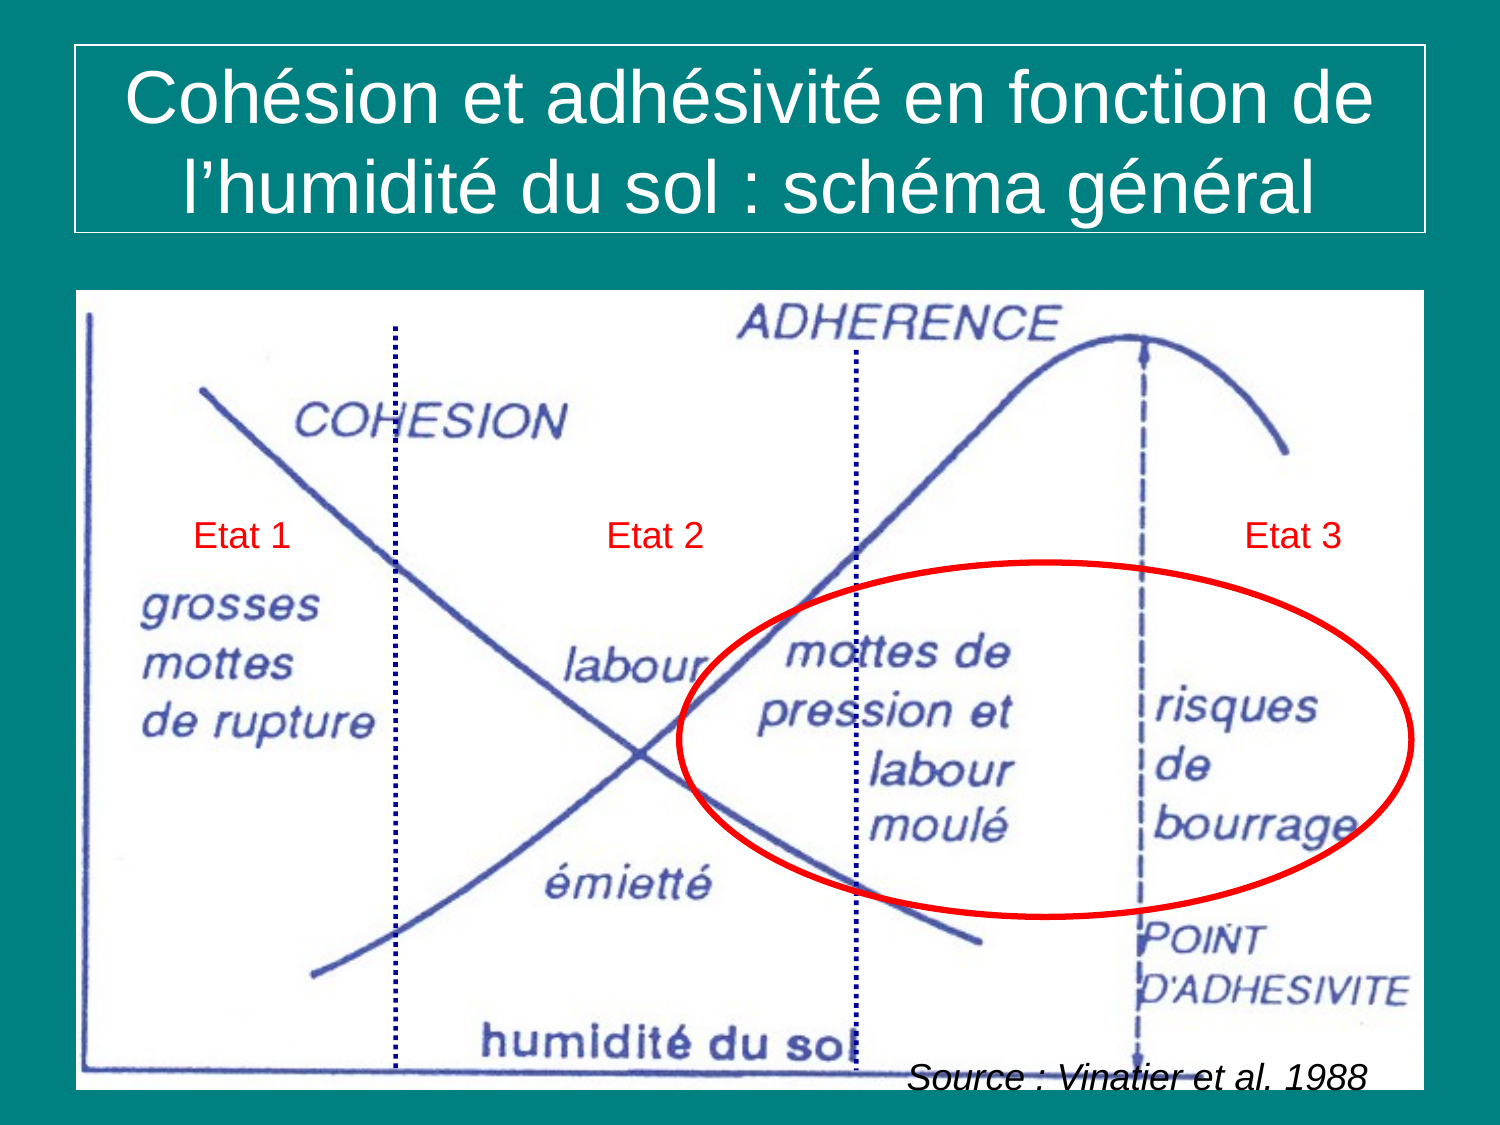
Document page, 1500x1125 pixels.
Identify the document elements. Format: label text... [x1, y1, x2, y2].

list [76, 290, 1424, 1090]
text_box Source : Vinatier et al. 1988 [891, 1045, 1436, 1106]
title Cohésion et adhésivité en fonction de l’humidité du sol : schéma général [74, 44, 1426, 233]
